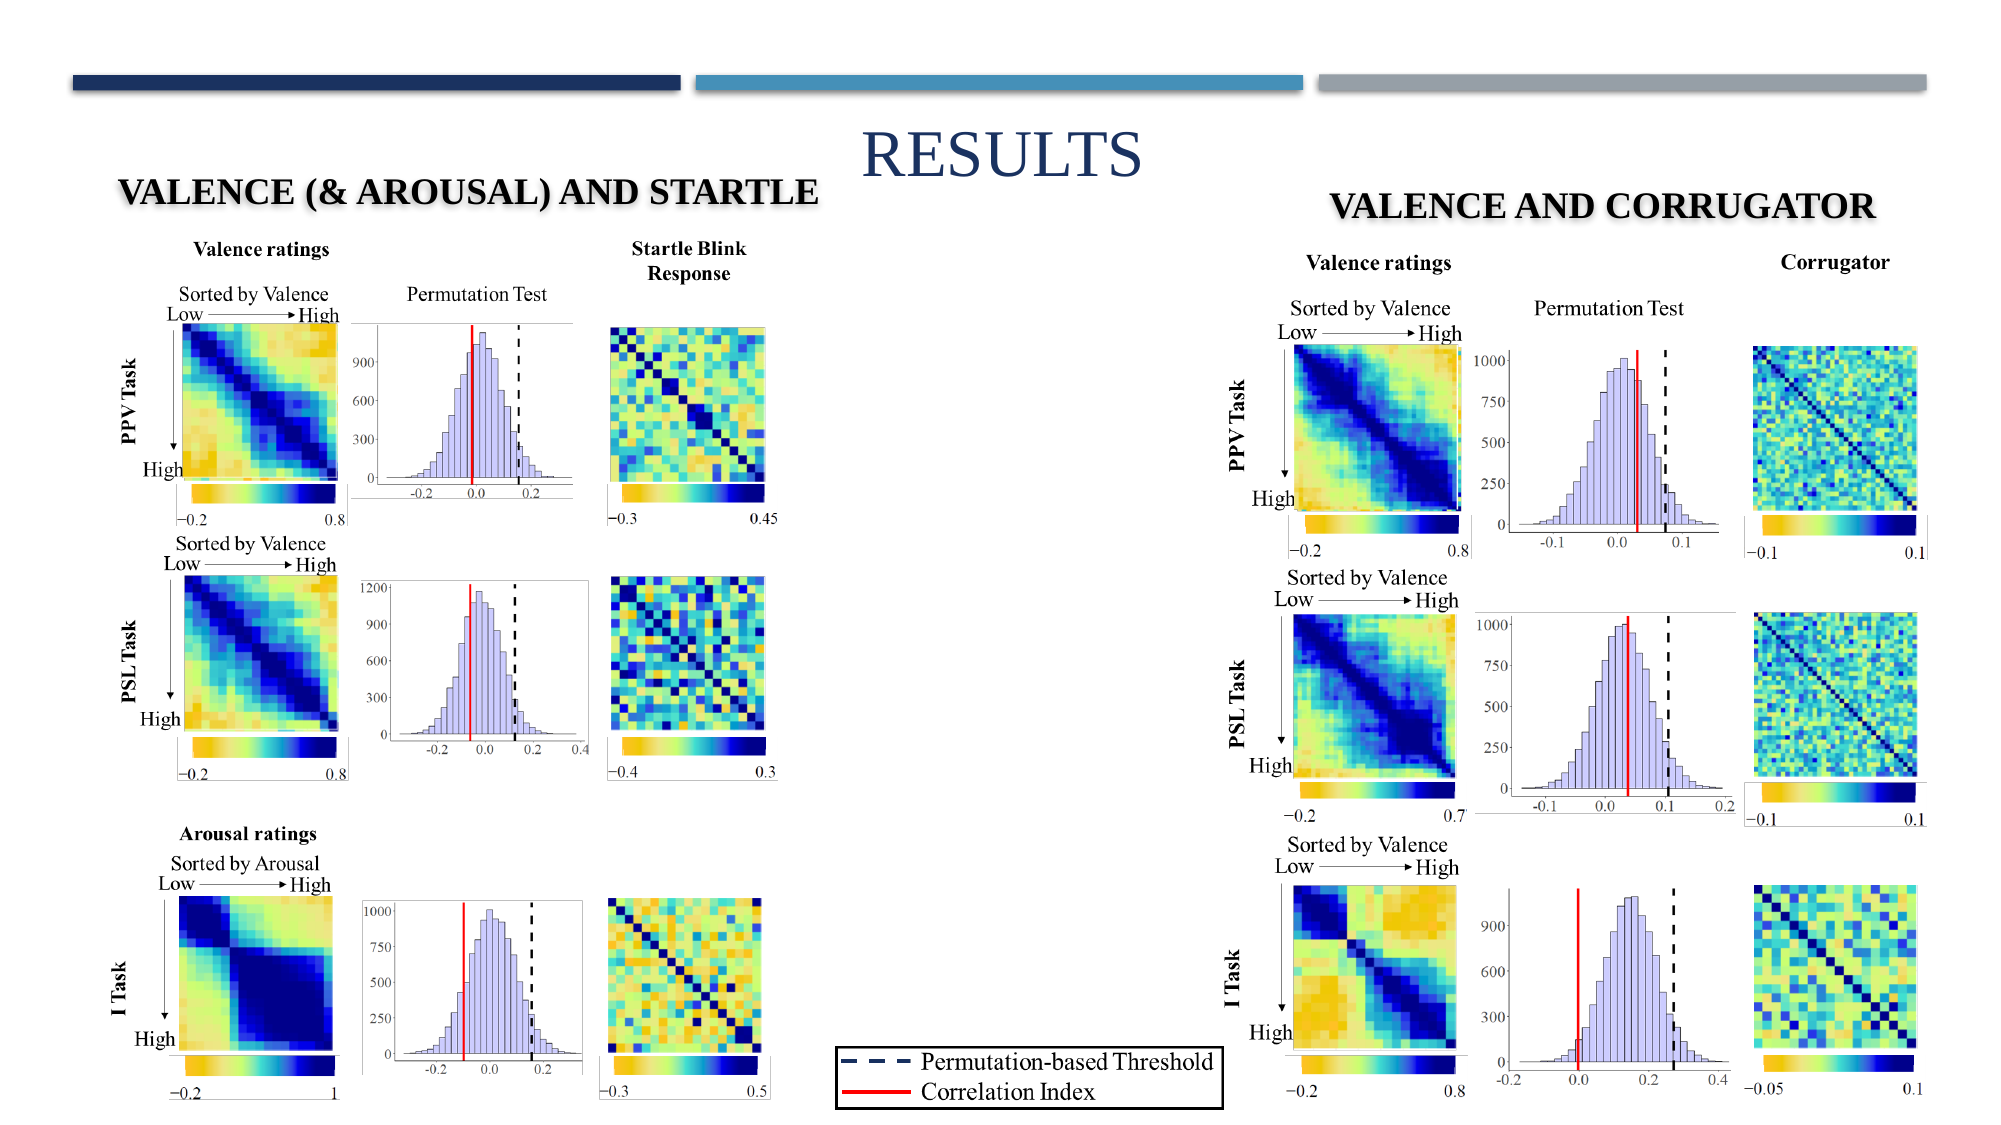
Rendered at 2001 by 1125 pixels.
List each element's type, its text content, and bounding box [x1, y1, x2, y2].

text_box VALENCE (& AROUSAL) AND STARTLE [73, 143, 865, 228]
text_box Results [98, 104, 1908, 198]
picture [98, 227, 778, 1125]
picture [834, 240, 1928, 1125]
text_box VALENCE AND CORRUGATOR [1278, 156, 1928, 239]
